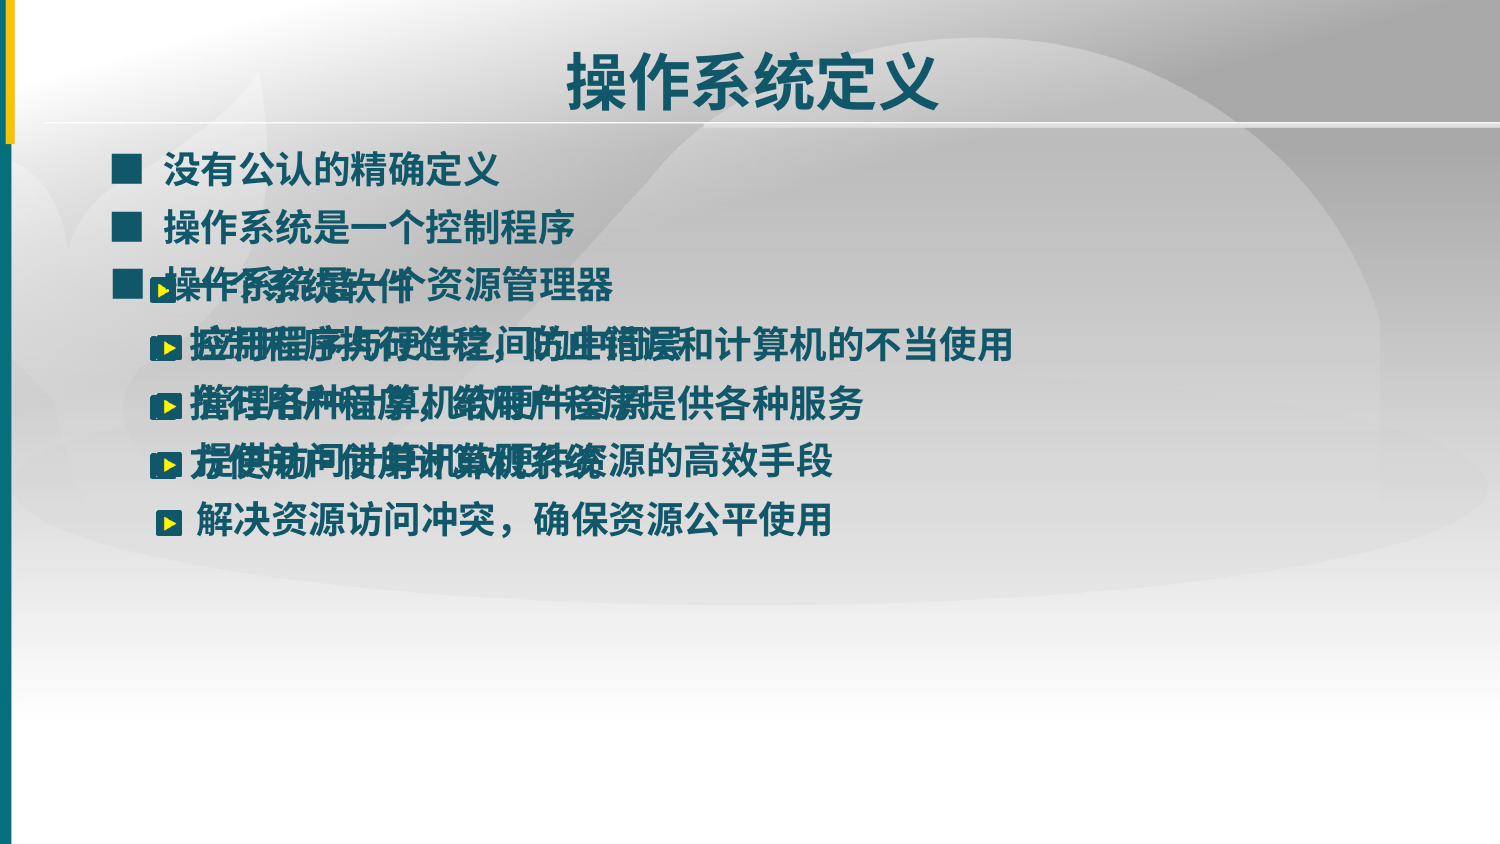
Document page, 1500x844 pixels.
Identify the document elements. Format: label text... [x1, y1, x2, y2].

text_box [93, 138, 1360, 253]
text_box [94, 253, 1448, 550]
text_box 操作系统定义 [550, 35, 1102, 125]
picture [0, 0, 1500, 844]
